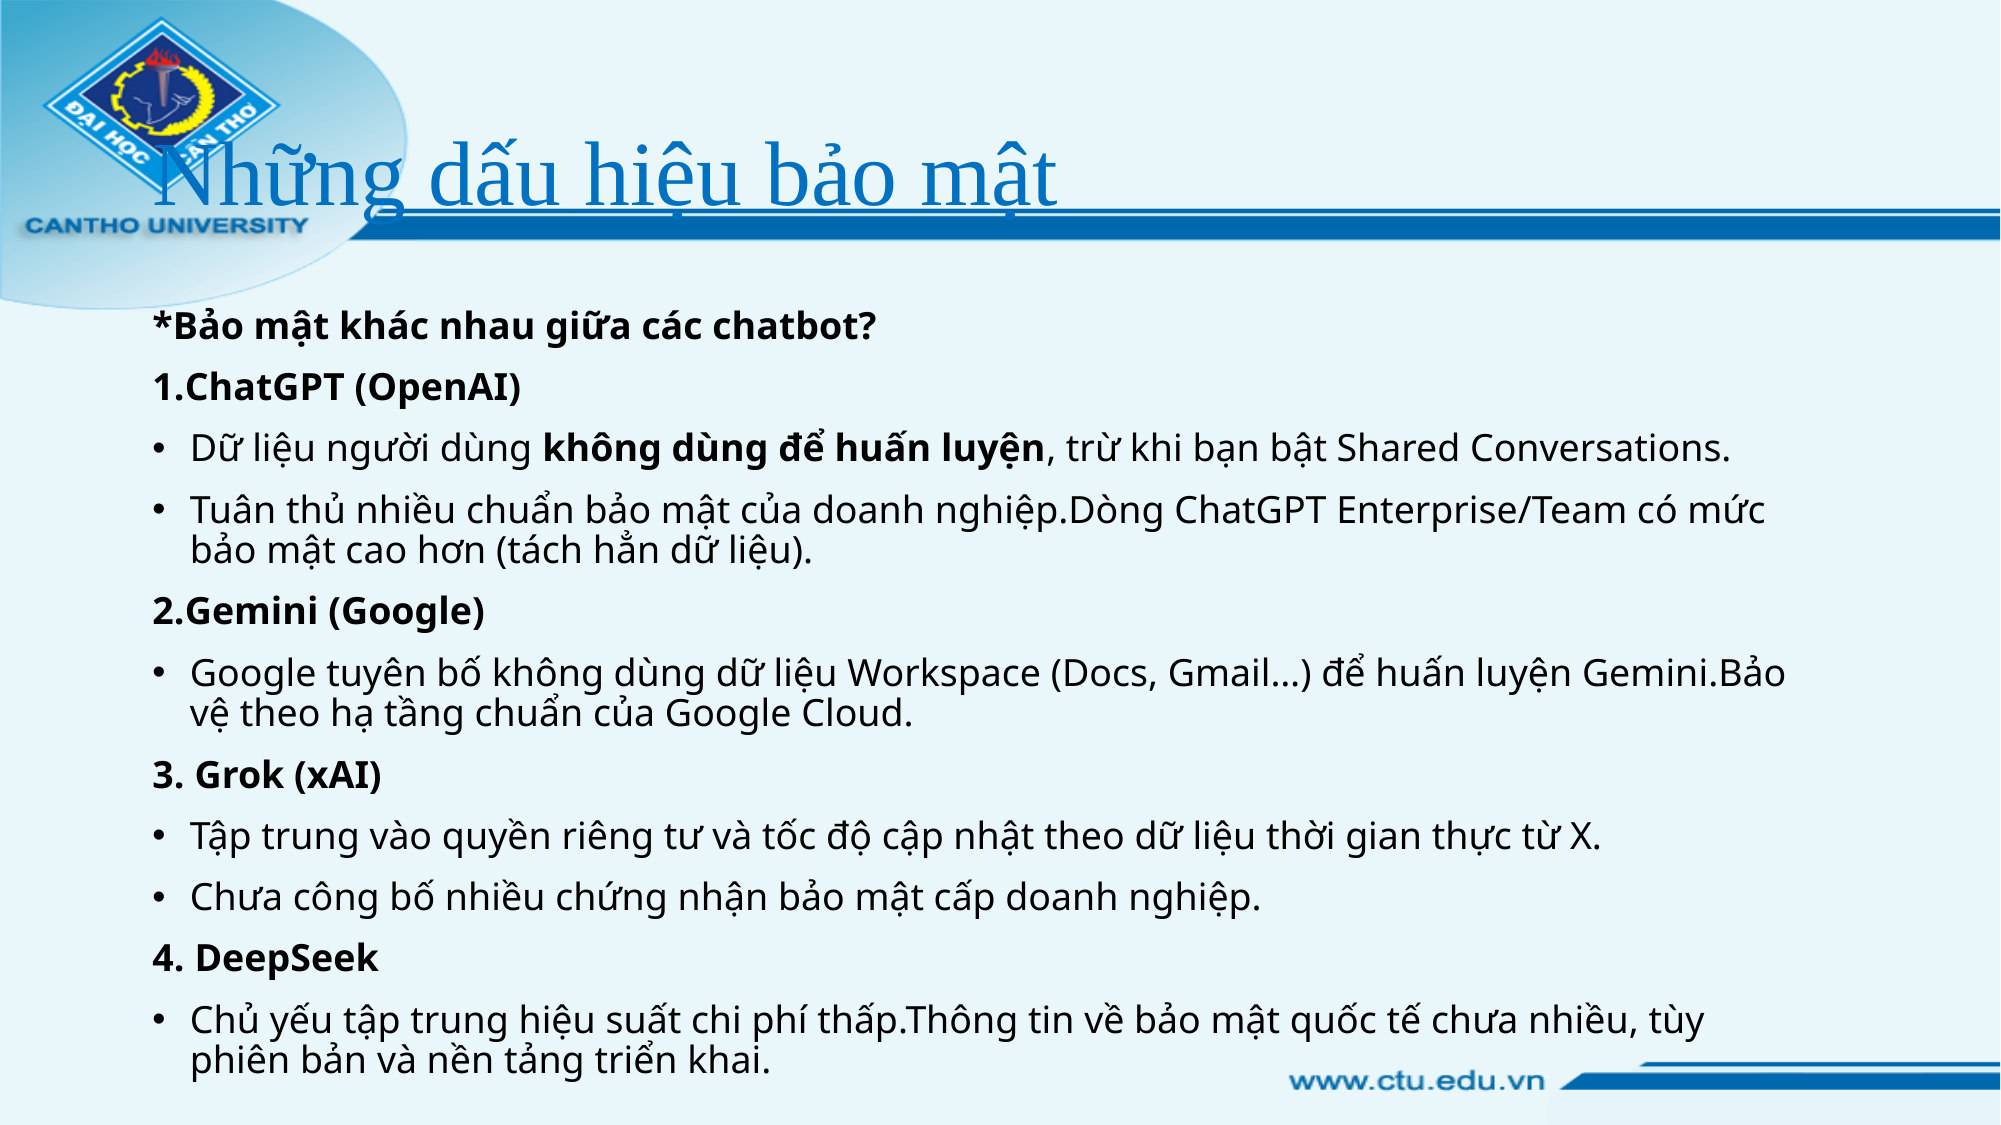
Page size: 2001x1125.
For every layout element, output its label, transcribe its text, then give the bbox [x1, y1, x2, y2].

picture [0, 0, 2001, 1125]
title Những dấu hiệu bảo mật [137, 67, 1863, 285]
list *Bảo mật khác nhau giữa các chatbot? 1.ChatGPT (OpenAI) Dữ liệu người dùng không dùng để huấn luyện, trừ khi bạn bật Shared Conversations. Tuân thủ nhiều chuẩn bảo mật của doanh nghiệp.Dòng ChatGPT Enterprise/Team có mức bảo mật cao hơn (tách hẳn dữ liệu). 2.Gemini (Google) Google tuyên bố không dùng dữ liệu Workspace (Docs, Gmail…) để huấn luyện Gemini.Bảo vệ theo hạ tầng chuẩn của Google Cloud. 3. Grok (xAI) Tập trung vào quyền riêng tư và tốc độ cập nhật theo dữ liệu thời gian thực từ X. Chưa công bố nhiều chứng nhận bảo mật cấp doanh nghiệp. 4. DeepSeek Chủ yếu tập trung hiệu suất chi phí thấp.Thông tin về bảo mật quốc tế chưa nhiều, tùy phiên bản và nền tảng triển khai. [137, 299, 1820, 1095]
